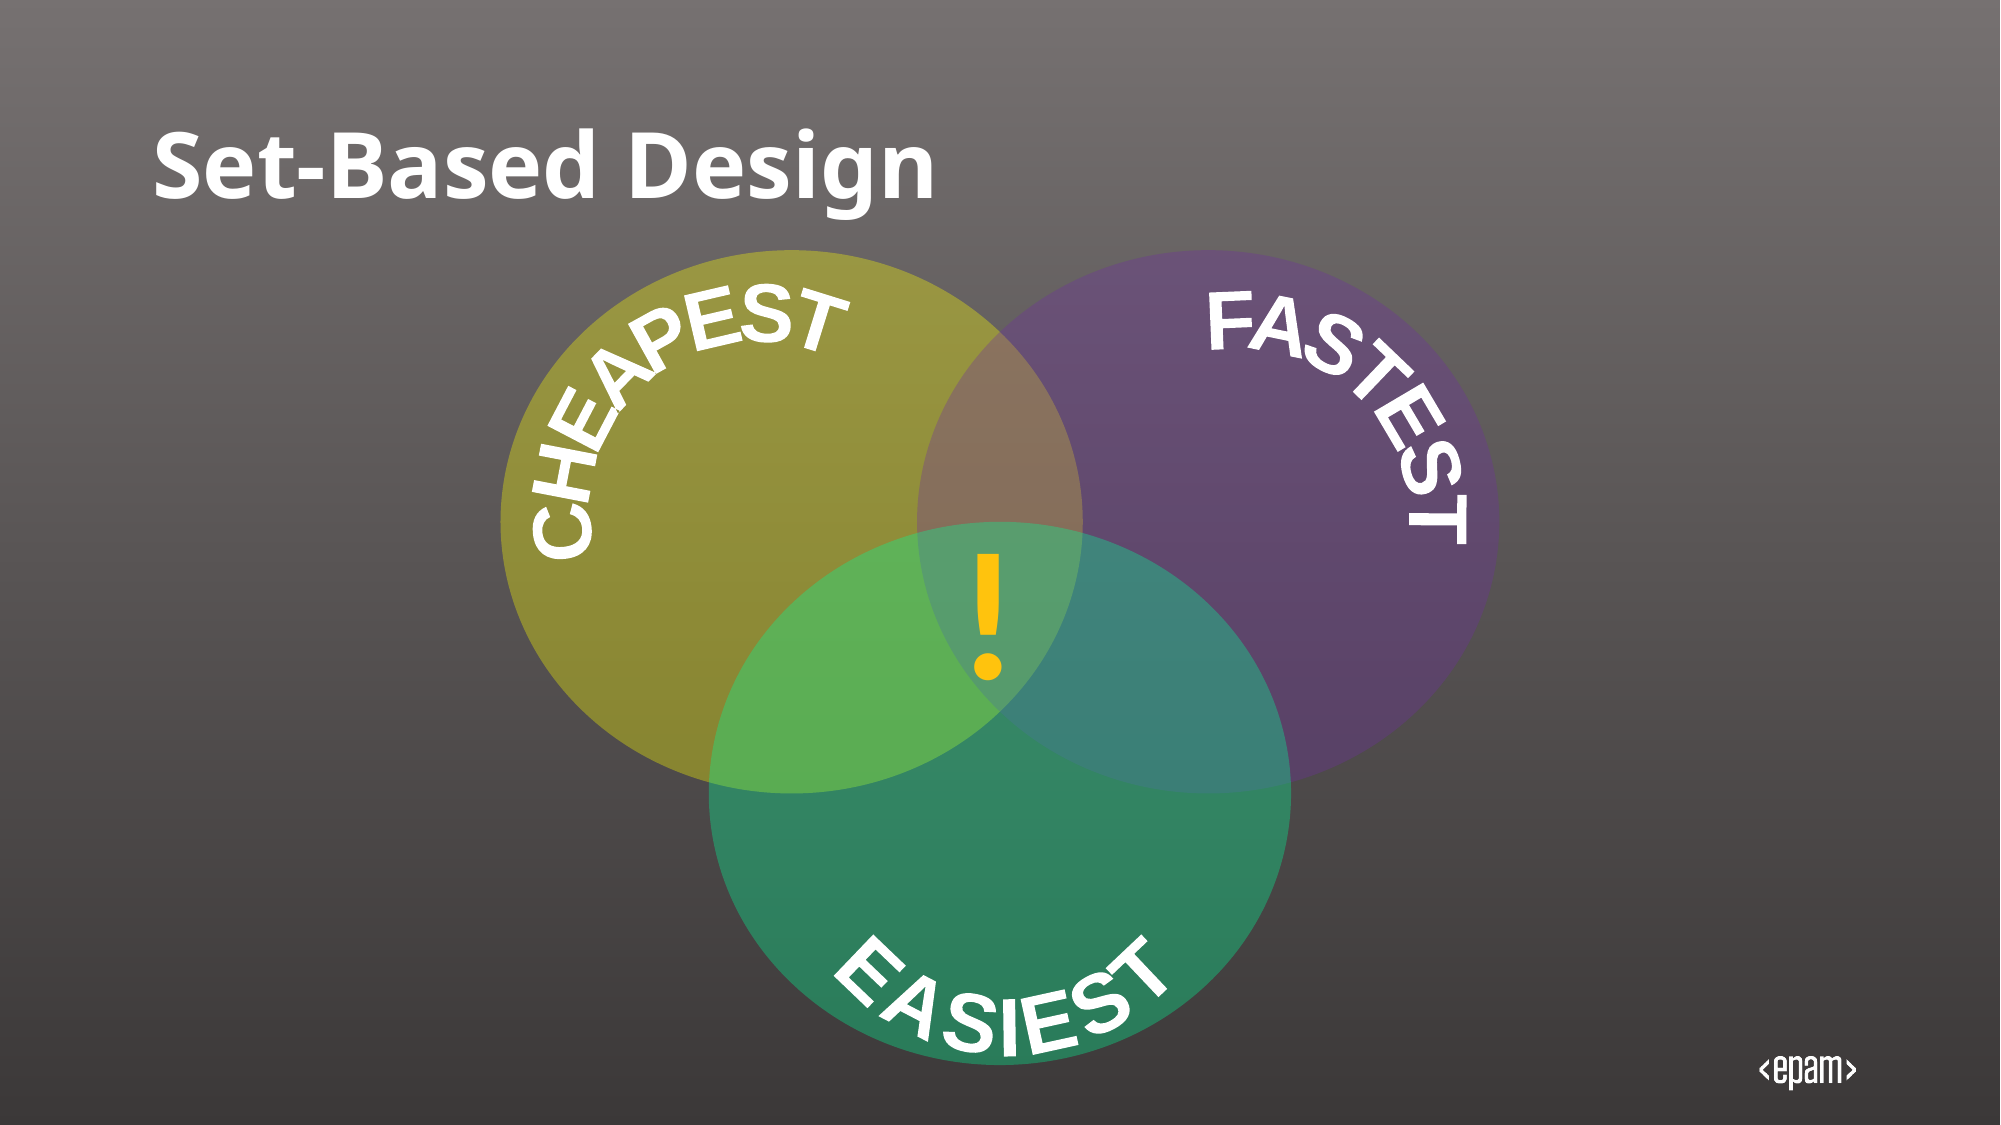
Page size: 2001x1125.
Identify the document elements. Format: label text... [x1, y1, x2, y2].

text_box ! [944, 488, 1034, 724]
text_box [916, 278, 1501, 784]
text_box [707, 522, 1293, 1067]
title Set-Based Design [137, 59, 1863, 278]
text_box [499, 278, 1000, 783]
picture [1752, 1052, 1863, 1094]
